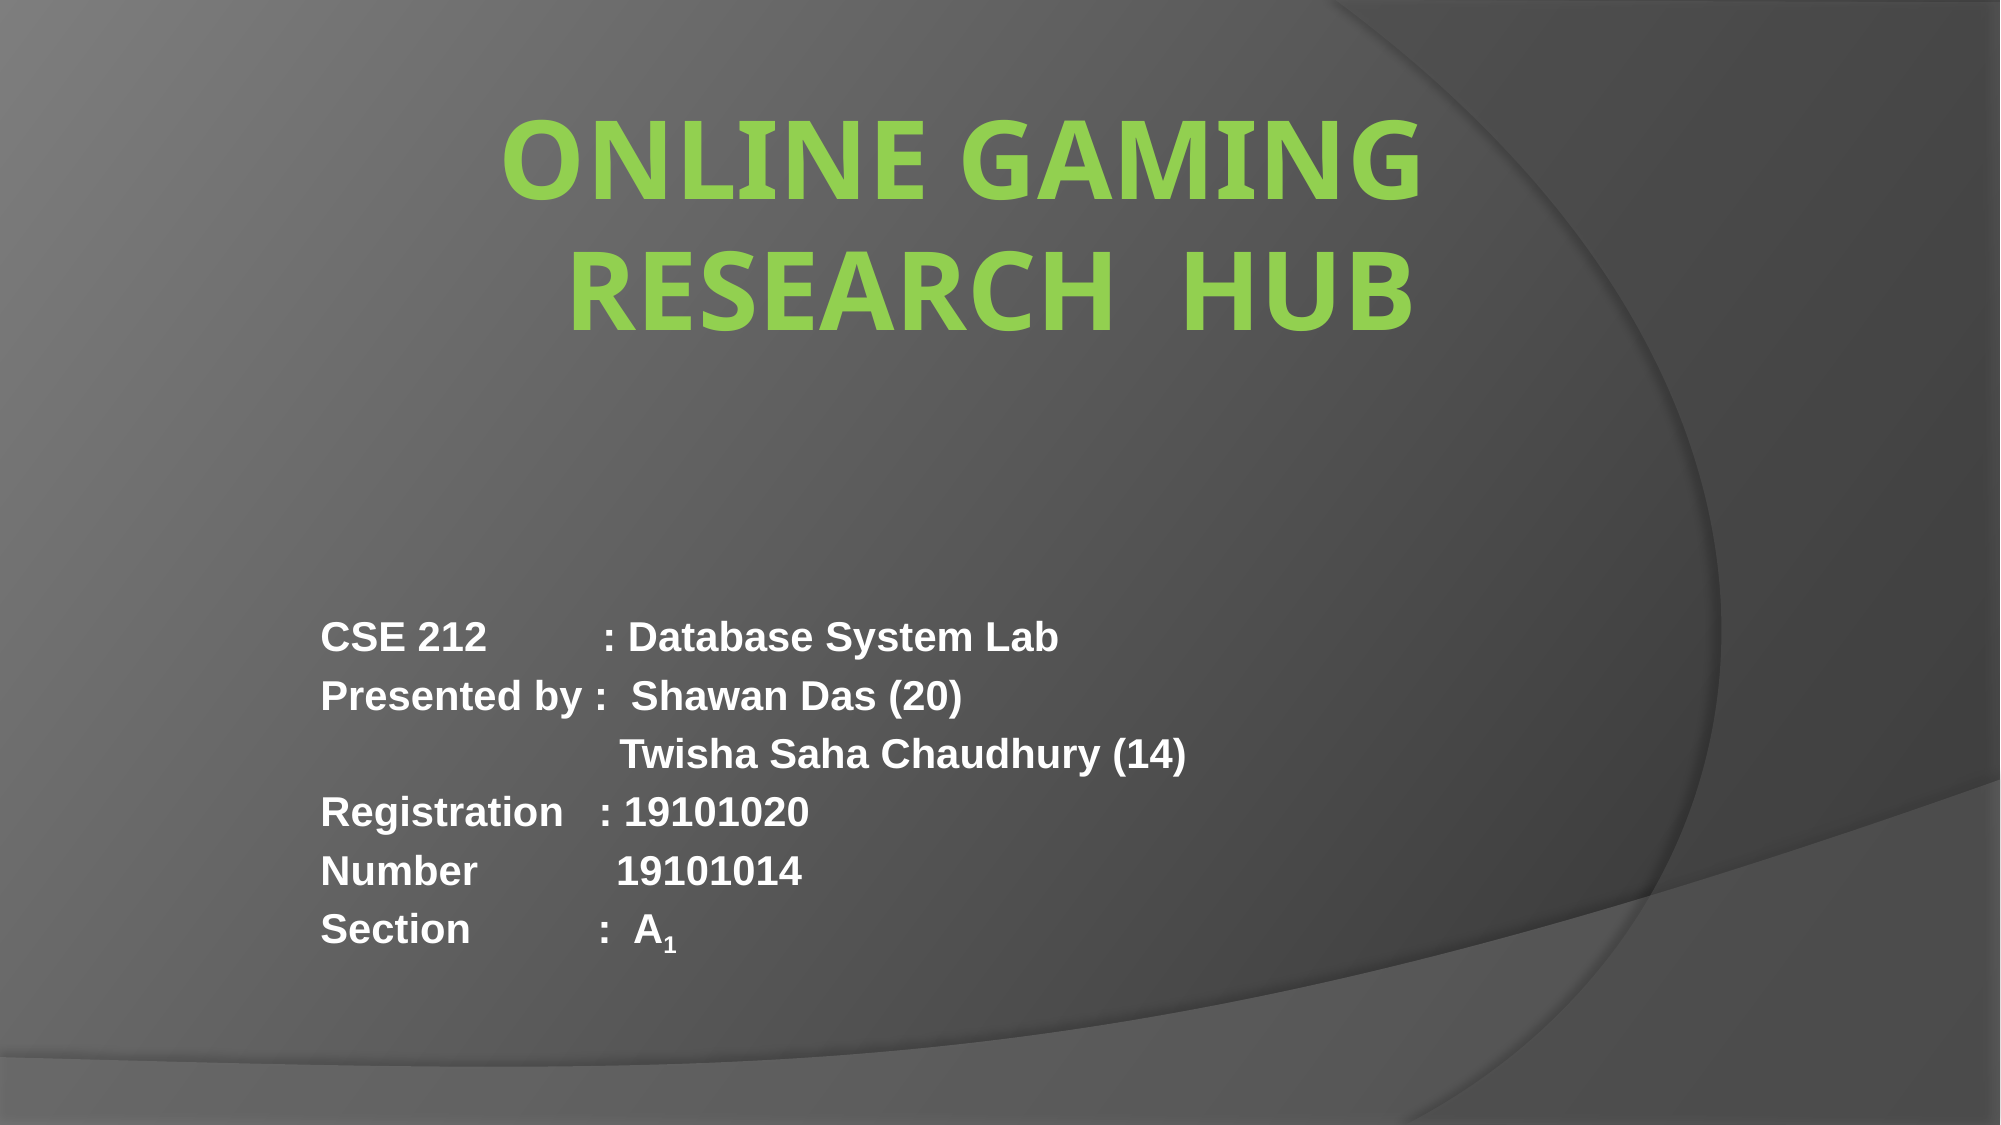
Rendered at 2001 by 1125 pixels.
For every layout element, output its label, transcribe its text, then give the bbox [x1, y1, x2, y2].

title Online Gaming research hub [93, 82, 1861, 460]
subtitle CSE 212 : Database System Lab Presented by : Shawan Das (20) Twisha Saha Chaudhury (14) Registration : 19101020 Number 19101014 Section : A1 [305, 571, 1723, 959]
